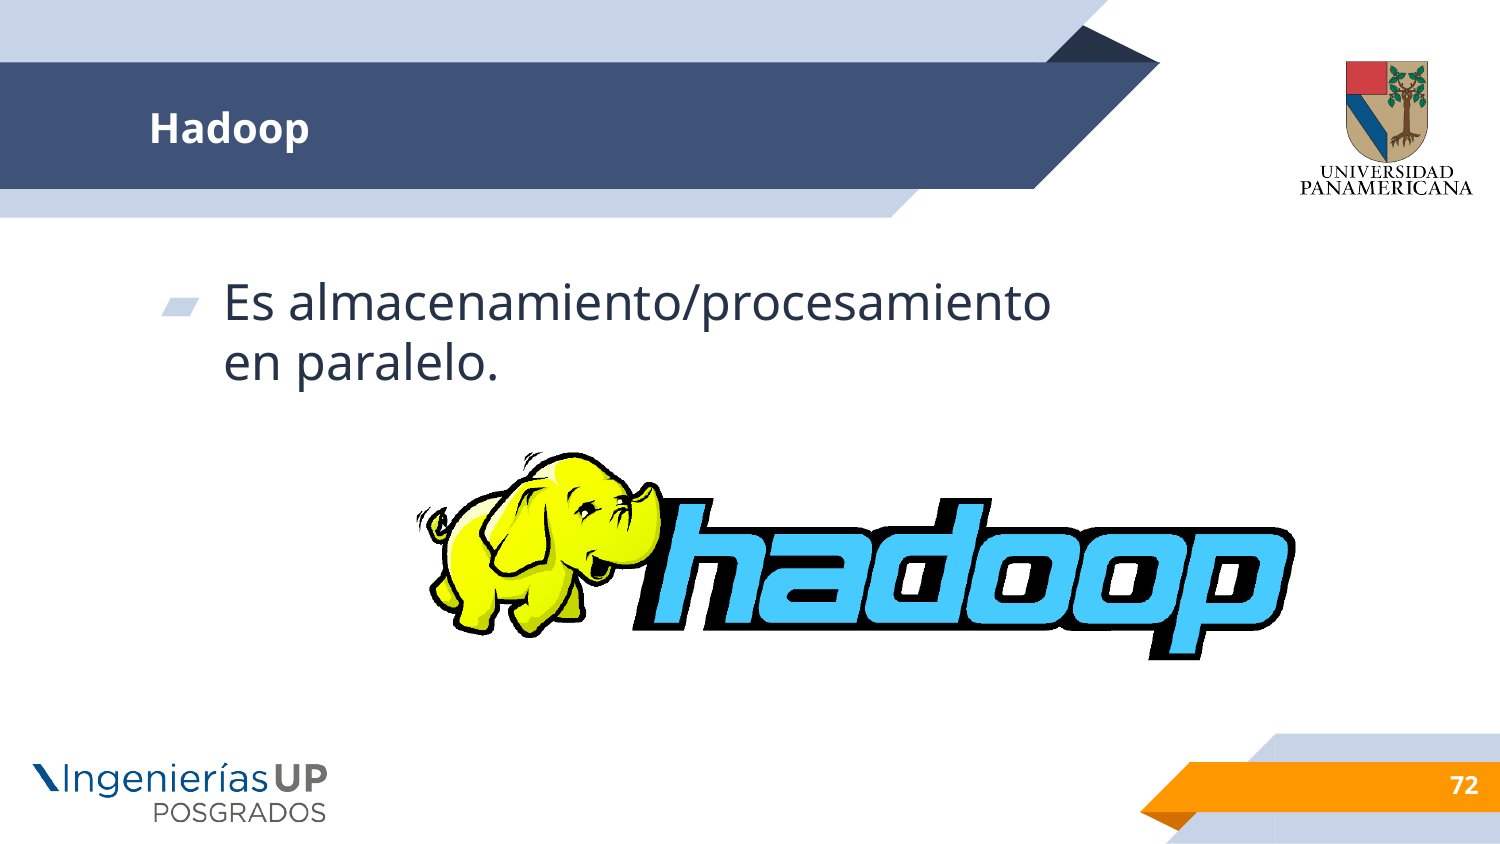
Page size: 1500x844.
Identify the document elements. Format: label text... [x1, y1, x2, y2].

picture [15, 737, 344, 844]
picture [1286, 44, 1490, 210]
picture [390, 418, 1334, 716]
title Hadoop [133, 64, 1035, 190]
slide_number 72 [1249, 760, 1494, 813]
list Es almacenamiento/procesamiento en paralelo. [133, 217, 1140, 734]
